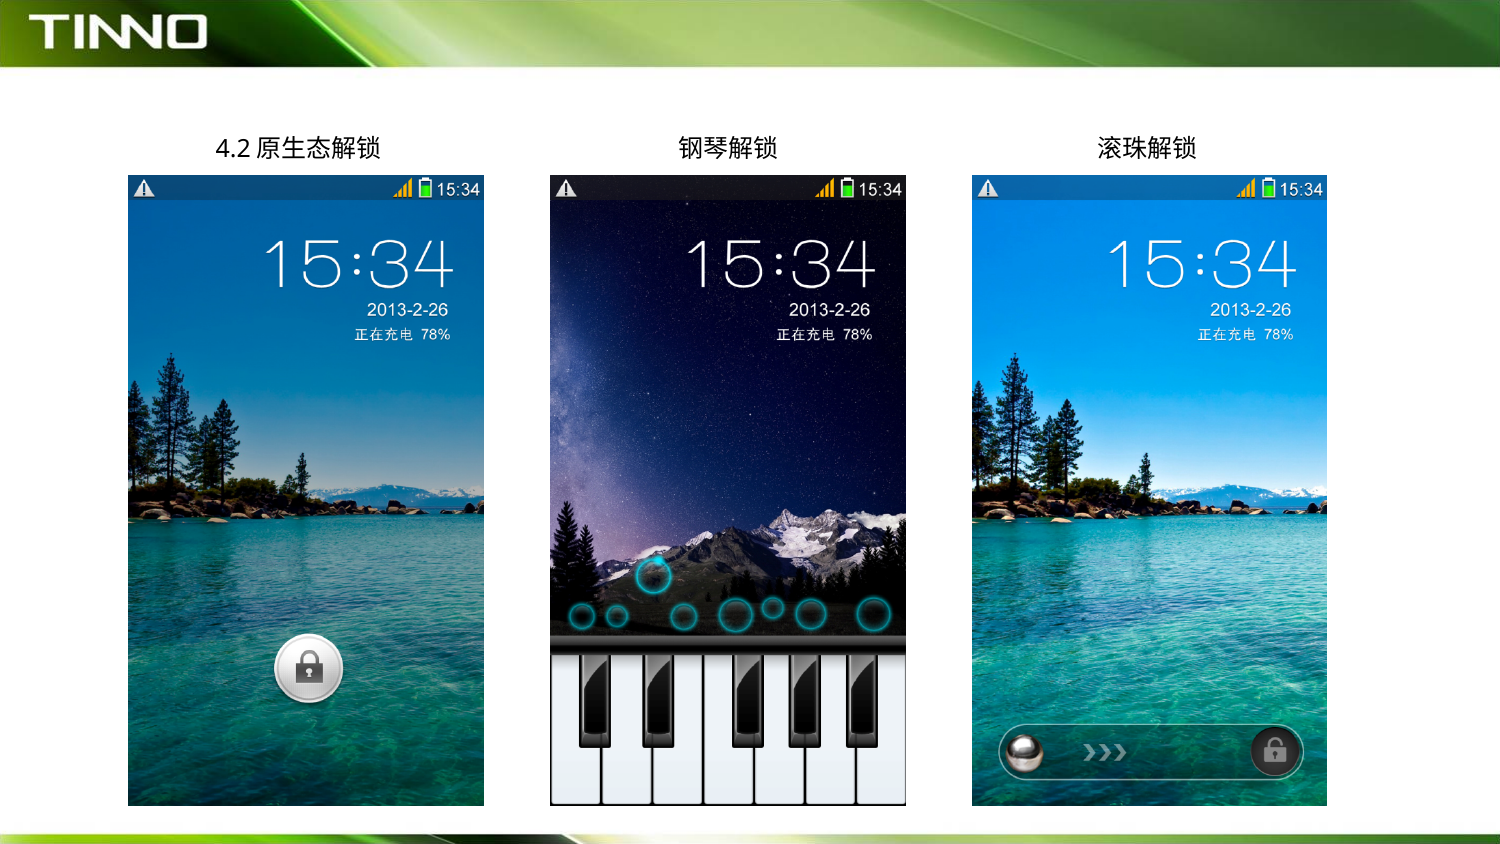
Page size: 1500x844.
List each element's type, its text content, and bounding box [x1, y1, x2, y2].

text_box 4.2原生态解锁 [117, 117, 481, 178]
text_box 钢琴解锁 [547, 117, 911, 178]
picture [0, 0, 1500, 844]
text_box 滚珠解锁 [966, 117, 1330, 178]
